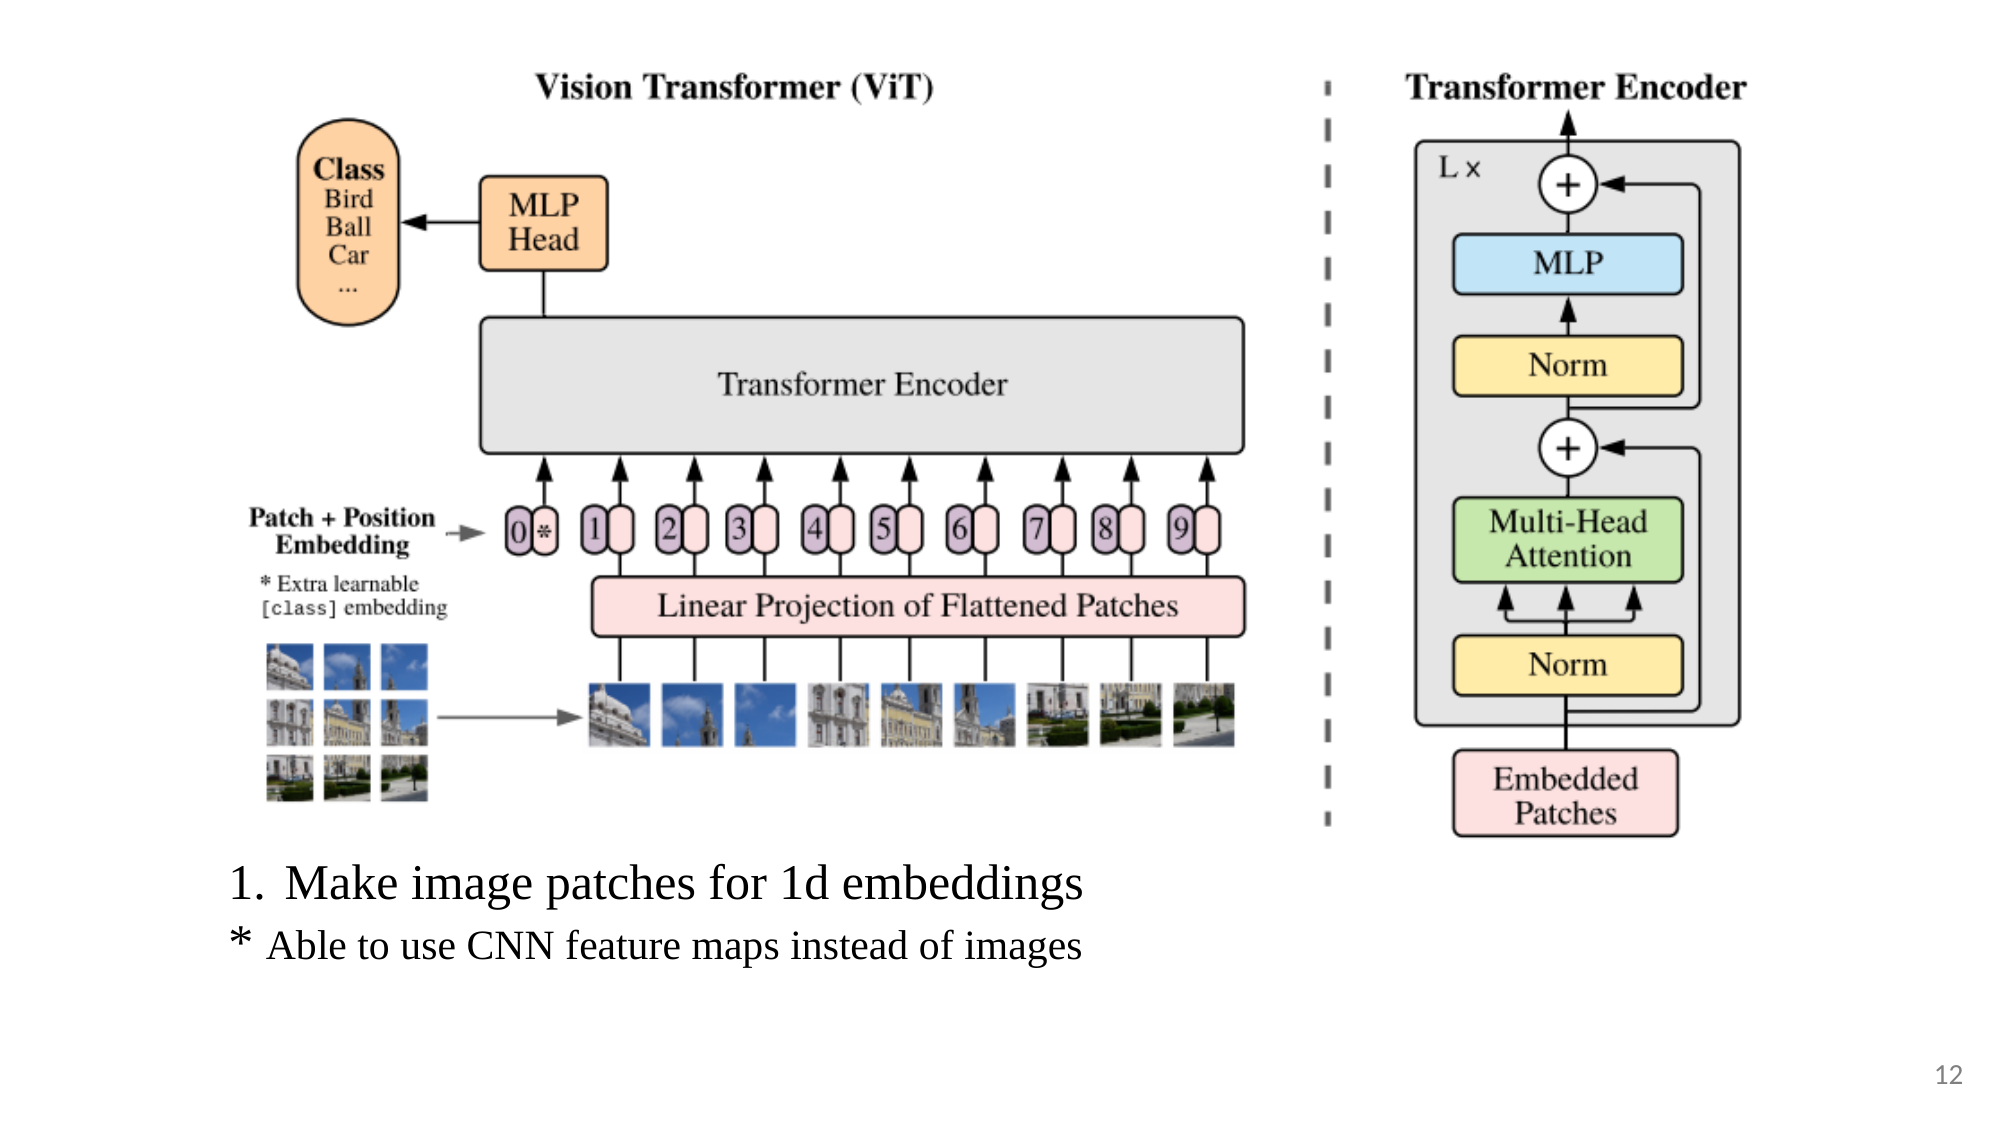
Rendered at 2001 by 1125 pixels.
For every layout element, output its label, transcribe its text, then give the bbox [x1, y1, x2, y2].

text_box Make image patches for 1d embeddings * Able to use CNN feature maps instead of images [213, 842, 1284, 978]
picture [233, 48, 1767, 870]
slide_number 12 [1528, 1042, 1979, 1103]
